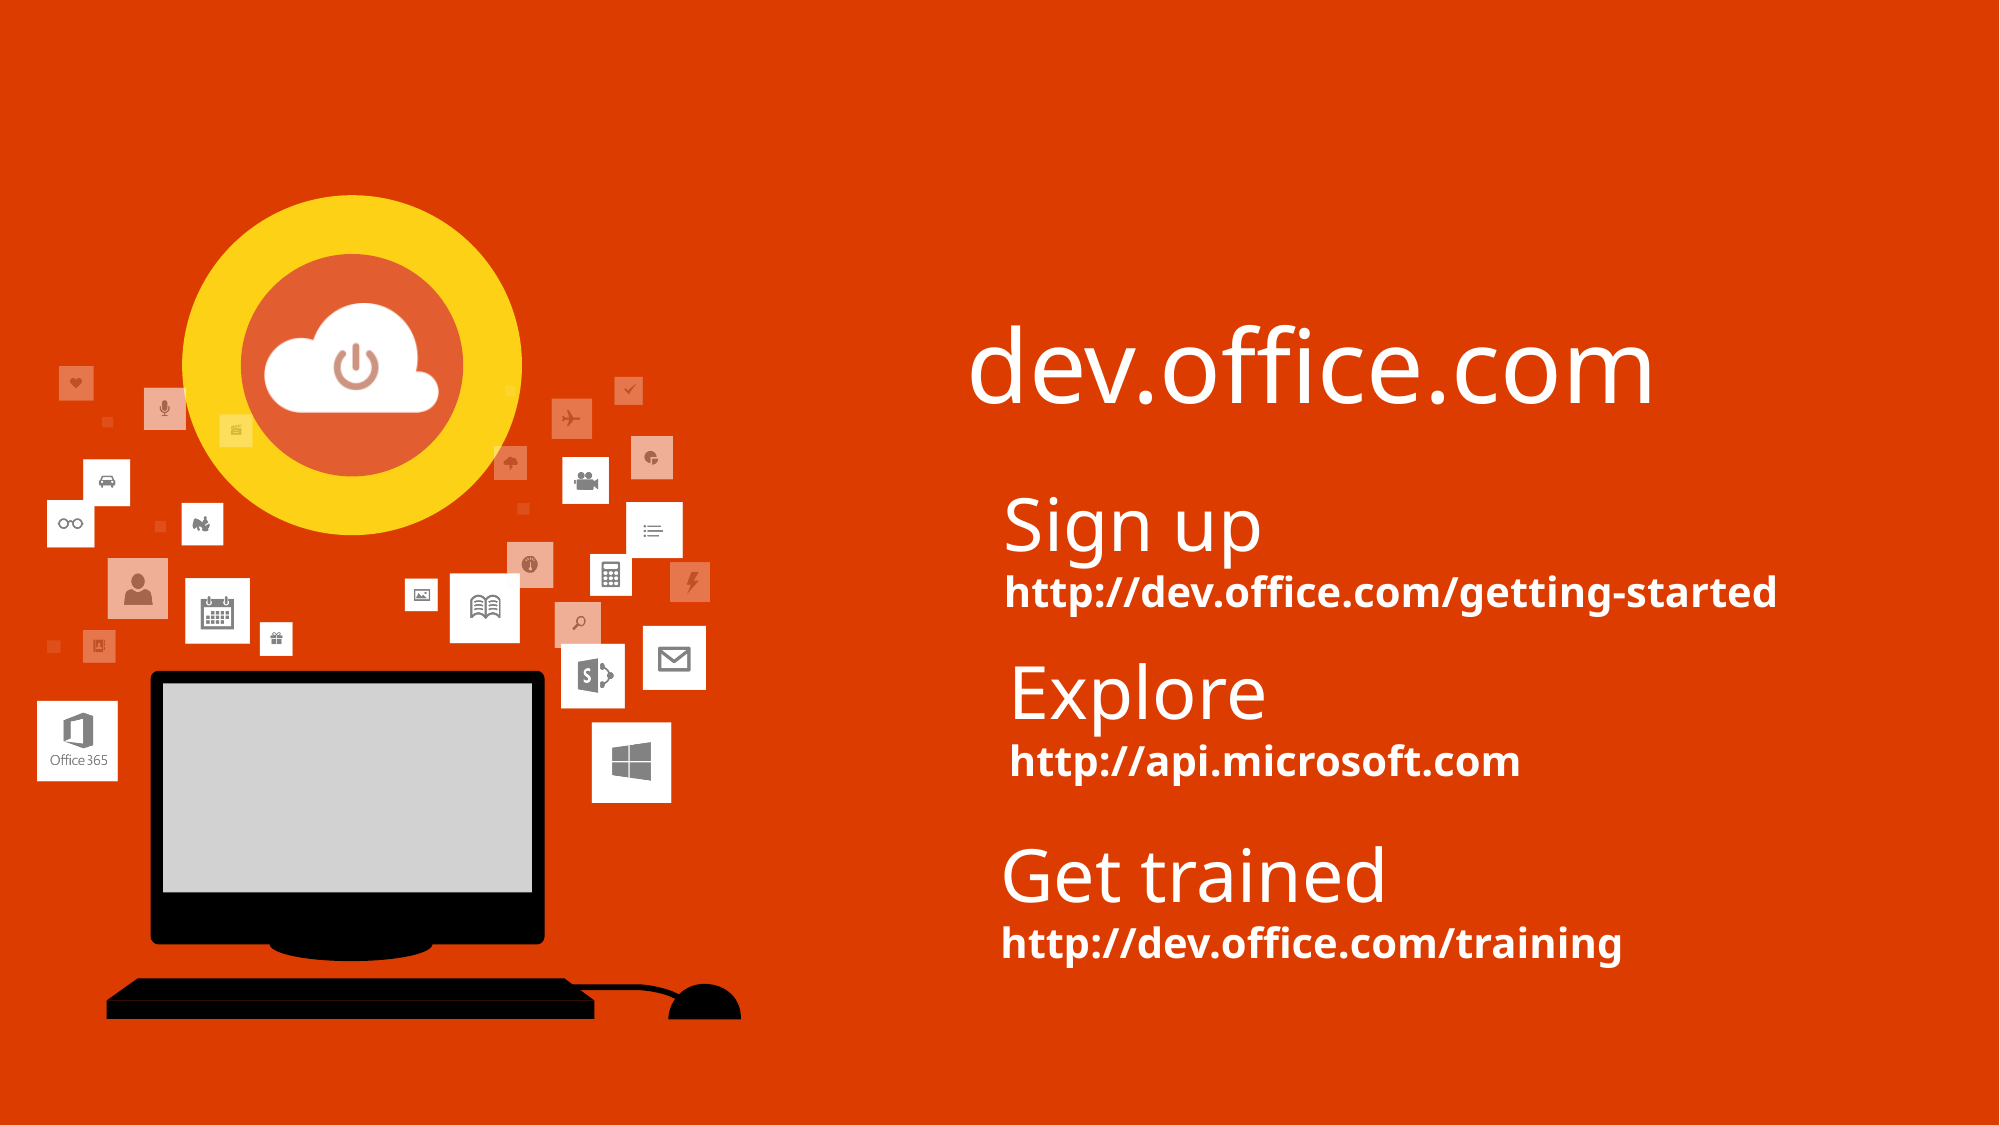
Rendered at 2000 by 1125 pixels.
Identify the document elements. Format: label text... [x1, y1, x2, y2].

text_box Get trained http://dev.office.com/training [971, 805, 2000, 985]
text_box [106, 670, 742, 1020]
text_box dev.office.com [937, 291, 1688, 449]
text_box Explore http://api.microsoft.com [979, 634, 2000, 803]
text_box [181, 194, 523, 365]
text_box [240, 253, 465, 365]
text_box Sign up http://dev.office.com/getting-started [974, 454, 2000, 634]
picture [37, 303, 710, 803]
